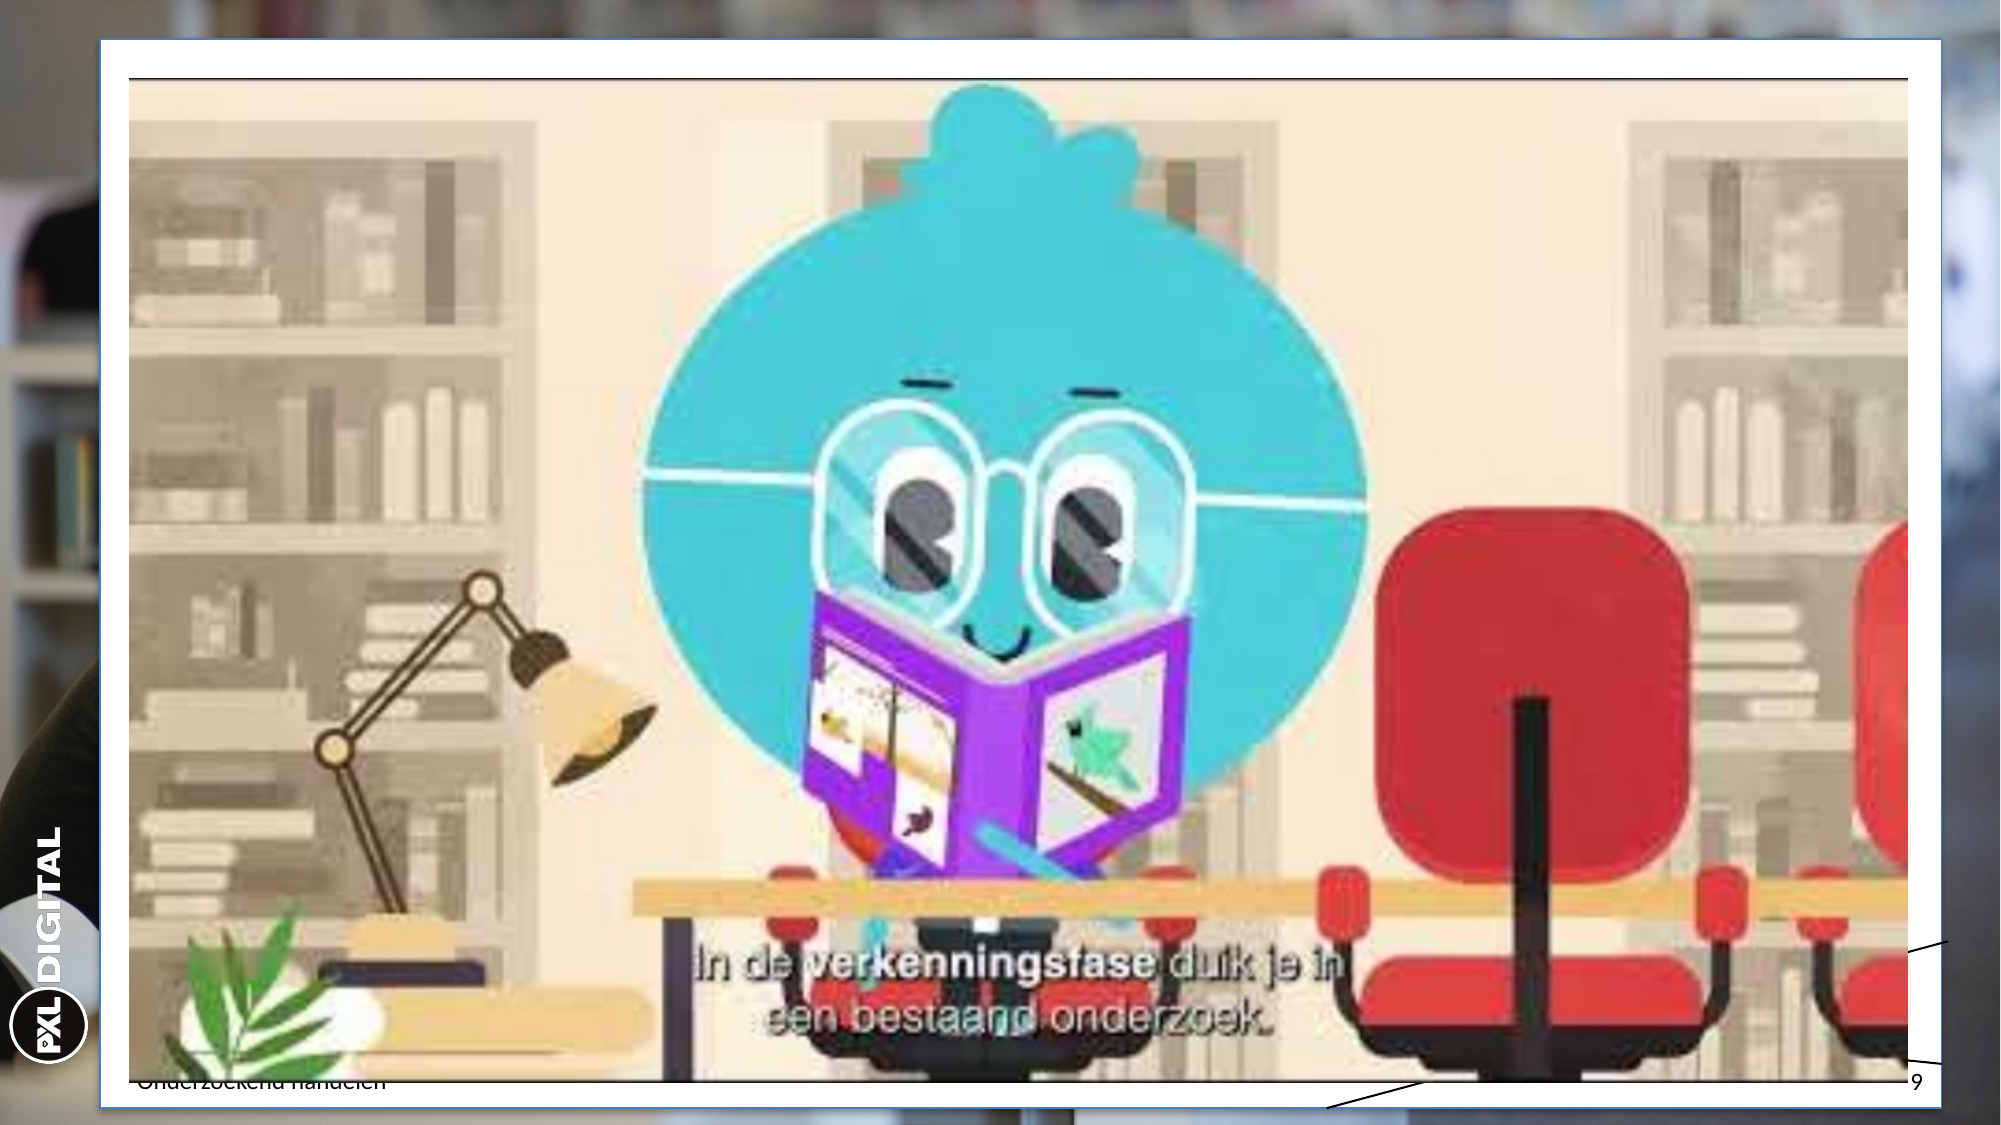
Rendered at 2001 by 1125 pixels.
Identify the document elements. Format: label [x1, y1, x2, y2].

text_box [128, 77, 1909, 1084]
picture [0, 0, 2001, 1125]
